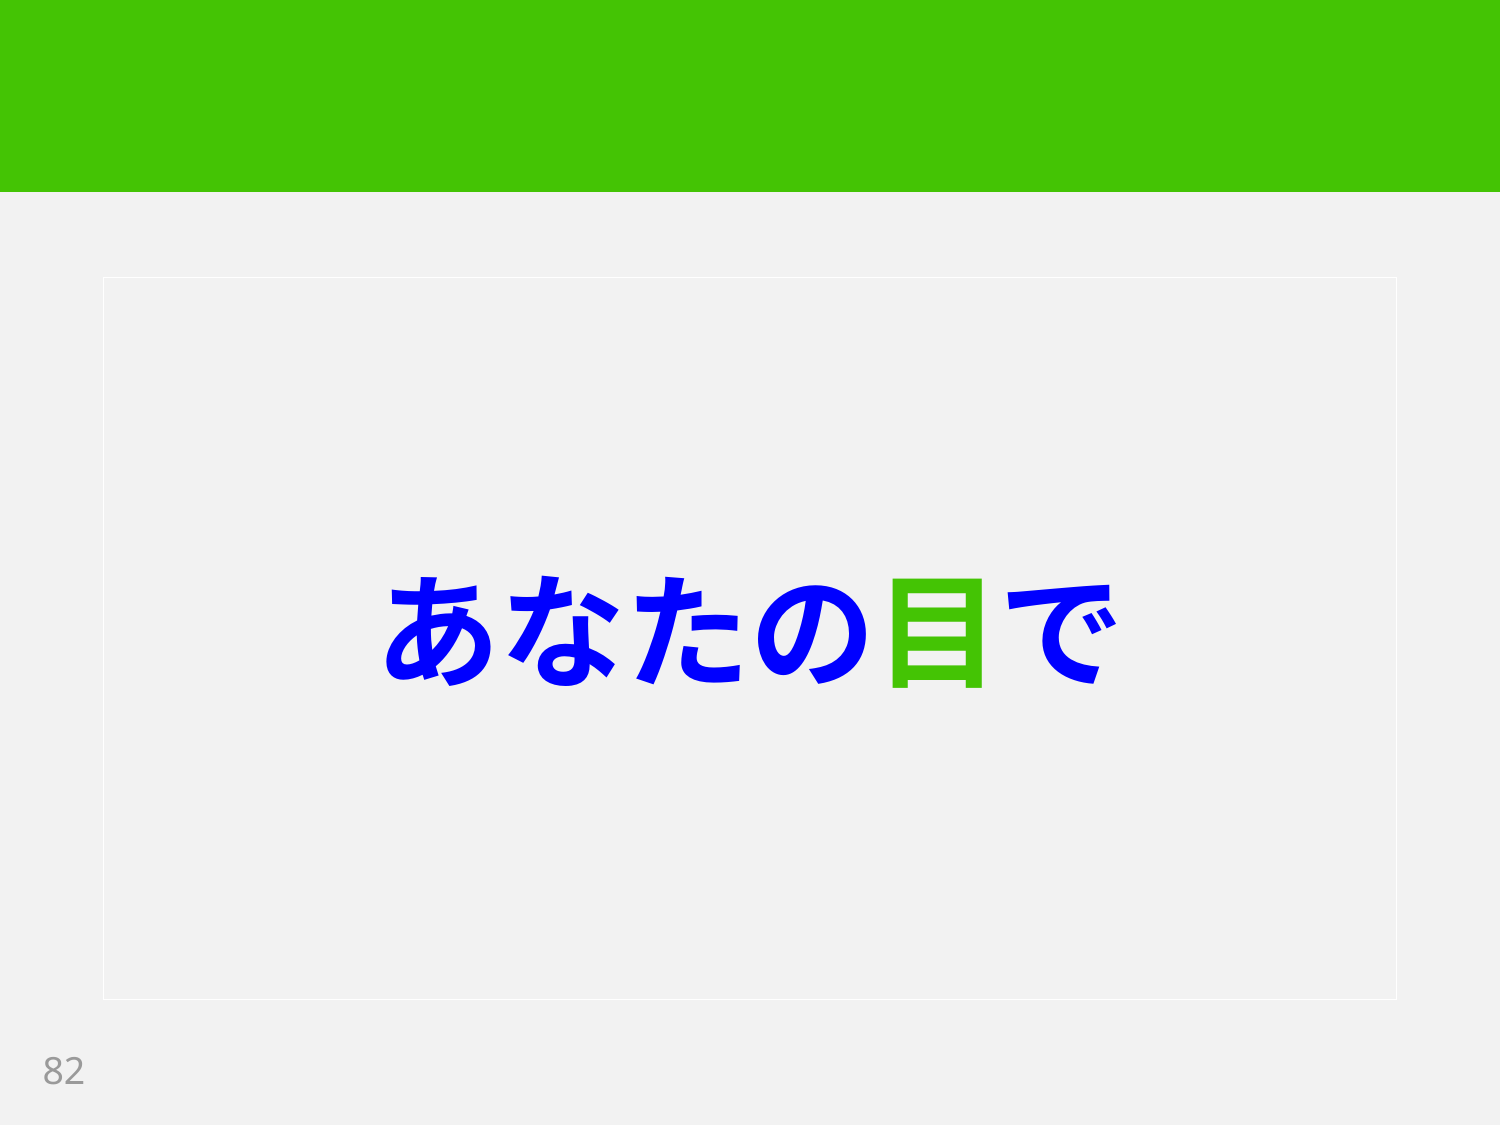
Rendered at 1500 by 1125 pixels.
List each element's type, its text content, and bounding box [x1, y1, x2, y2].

list あなたの目で [103, 277, 1397, 1000]
slide_number 82 [27, 1042, 146, 1102]
